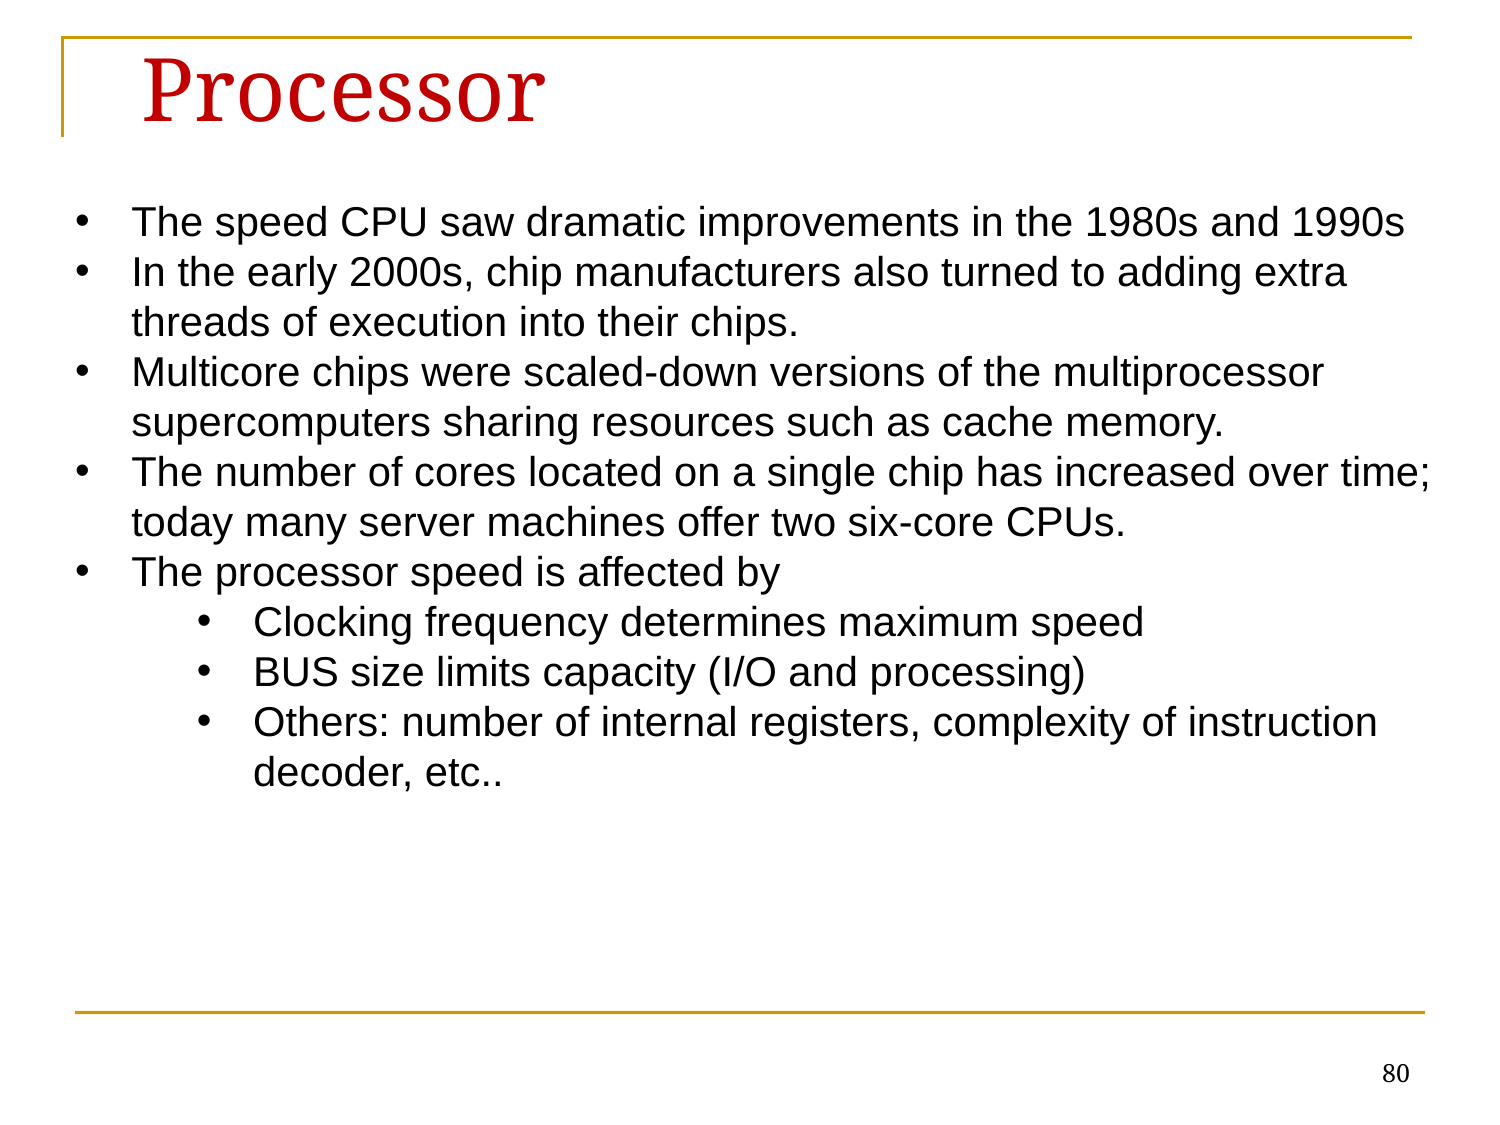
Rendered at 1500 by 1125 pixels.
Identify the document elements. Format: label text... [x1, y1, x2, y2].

slide_number 80 [1074, 1024, 1425, 1100]
text_box The speed CPU saw dramatic improvements in the 1980s and 1990s In the early 2000s, chip manufacturers also turned to adding extra threads of execution into their chips. Multicore chips were scaled‐down versions of the multiprocessor supercomputers sharing resources such as cache memory. The number of cores located on a single chip has increased over time; today many server machines offer two six‐core CPUs. The processor speed is affected by Clocking frequency determines maximum speed BUS size limits capacity (I/O and processing) Others: number of internal registers, complexity of instruction decoder, etc.. [75, 182, 1463, 946]
title Processor [139, 32, 1442, 223]
